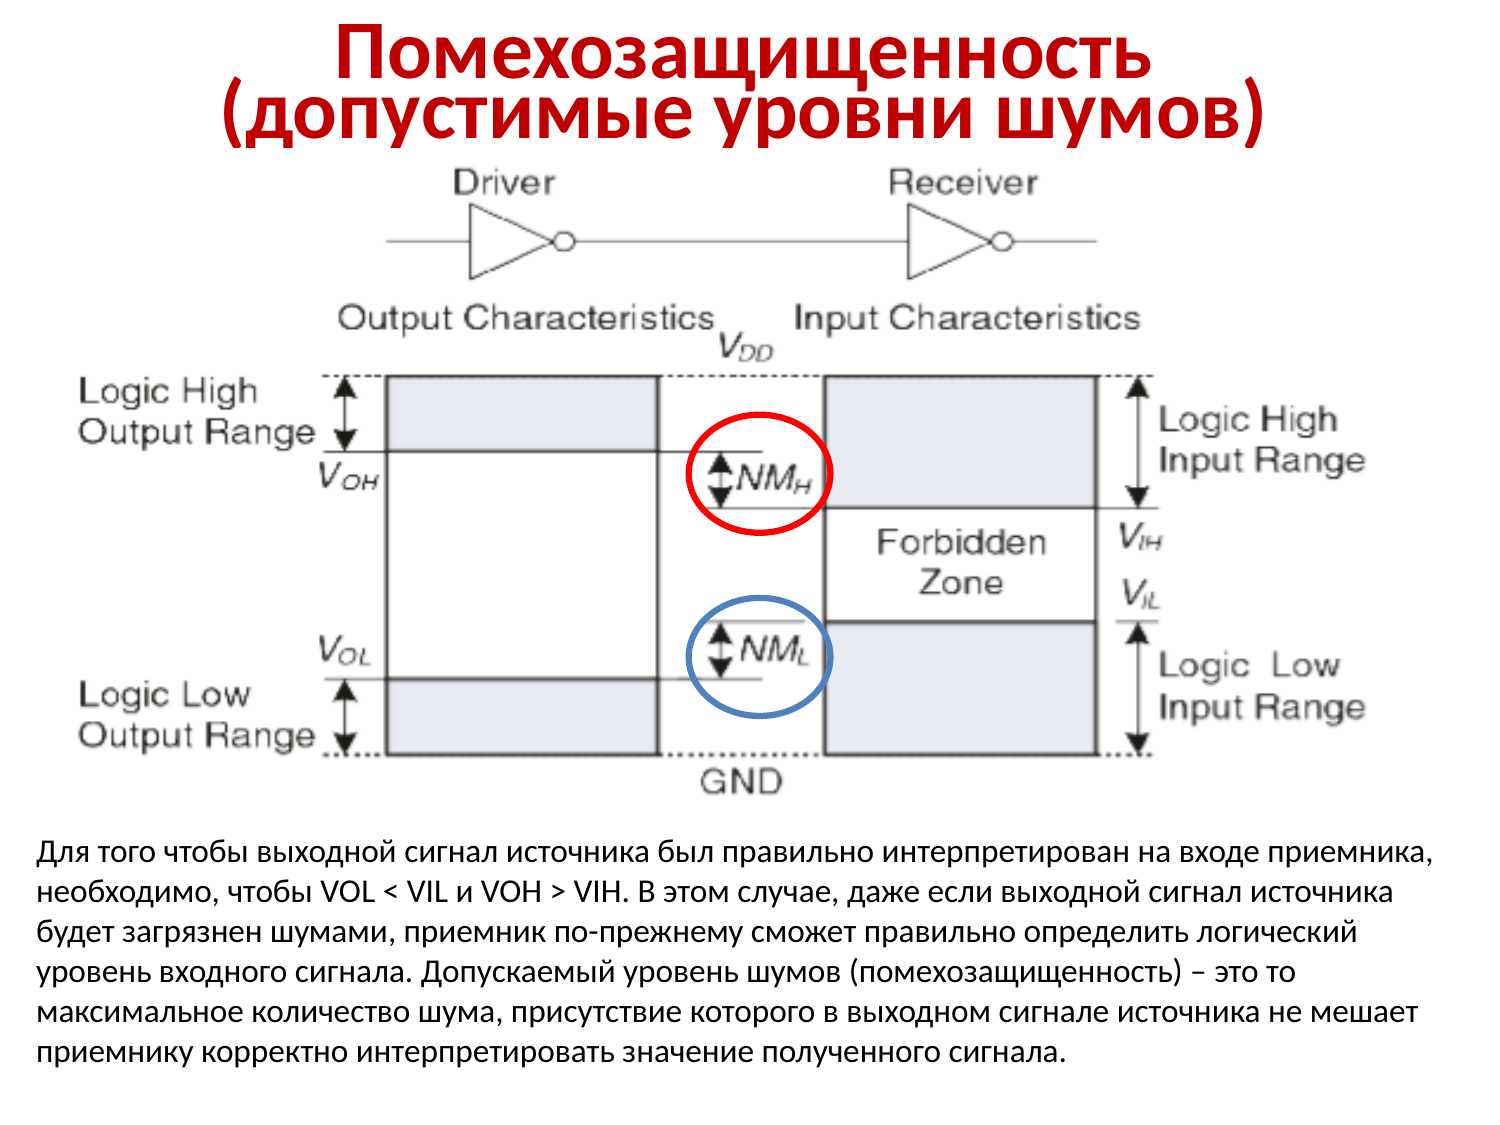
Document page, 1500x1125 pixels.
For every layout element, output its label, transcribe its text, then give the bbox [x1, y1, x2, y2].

title Помехозащищенность (допустимые уровни шумов) [17, 42, 1471, 139]
picture [41, 148, 1412, 811]
text_box Для того чтобы выходной сигнал источника был правильно интерпретирован на входе приемника, необходимо, чтобы VOL < VIL и VOH > VIH. В этом случае, даже если выходной сигнал источника будет загрязнен шумами, приемник по-прежнему сможет правильно определить логический уровень входного сигнала. Допускаемый уровень шумов (помехозащищенность) – это то максимальное количество шума, присутствие которого в выходном сигнале источника не мешает приемнику корректно интерпретировать значение полученного сигнала. [21, 822, 1463, 1077]
